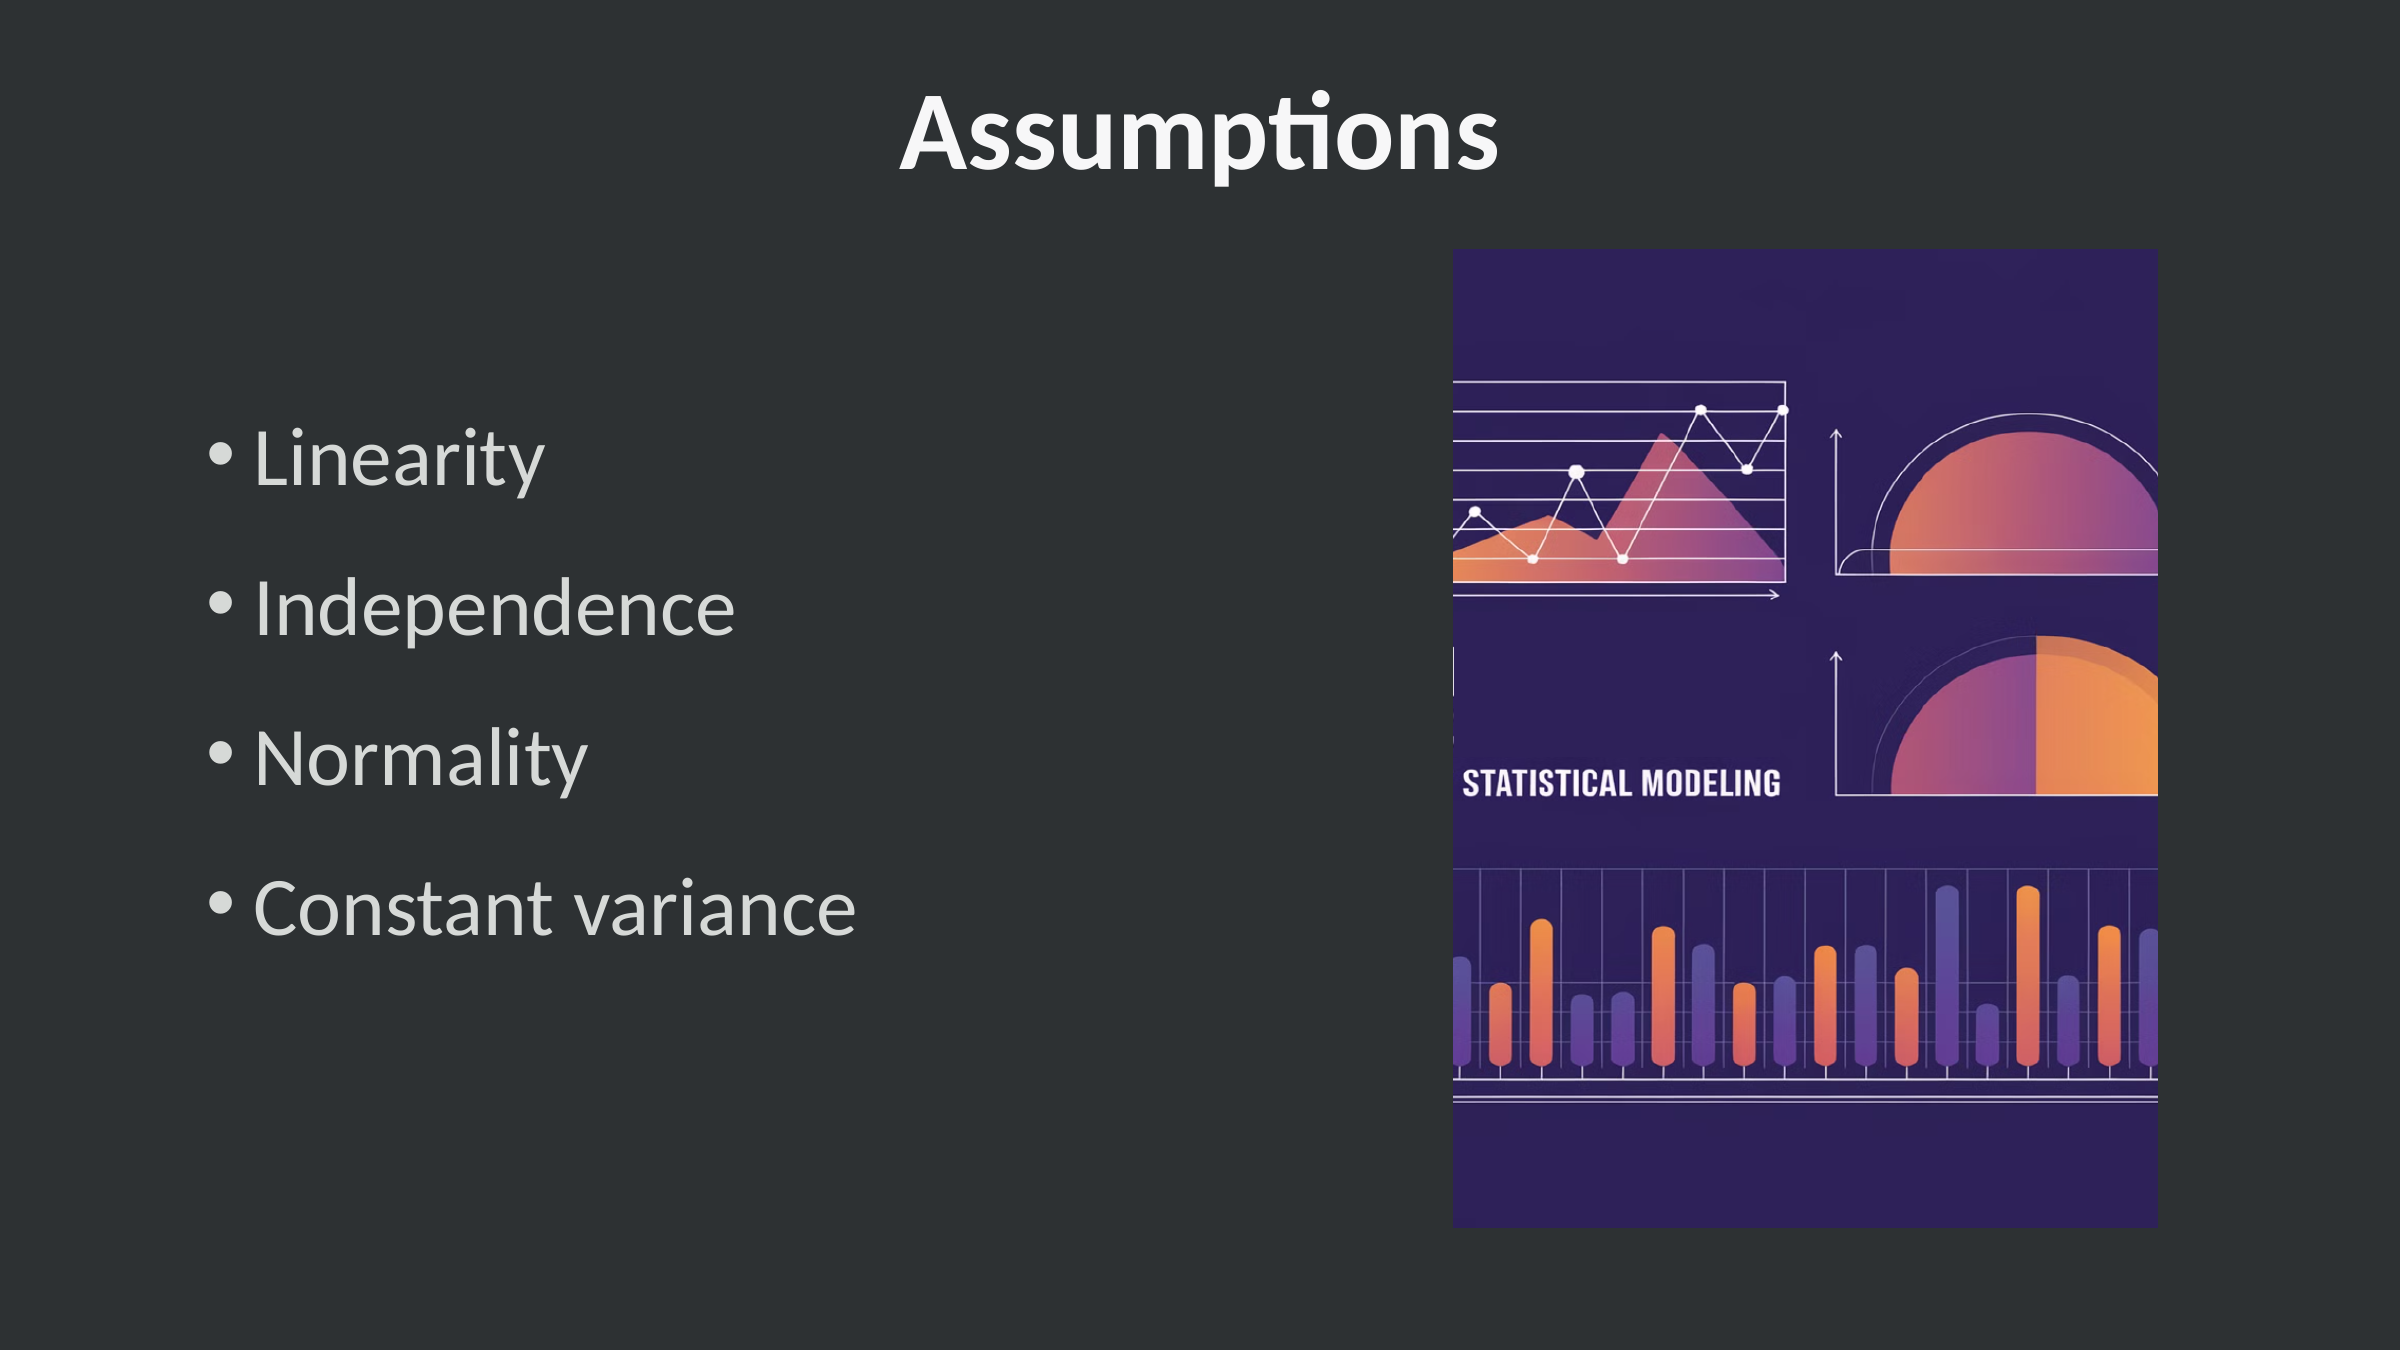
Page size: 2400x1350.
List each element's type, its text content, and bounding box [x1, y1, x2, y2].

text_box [1453, 249, 2159, 1228]
text_box Assumptions [0, 53, 2400, 171]
text_box Linearity Independence Normality Constant variance [206, 352, 1076, 1142]
